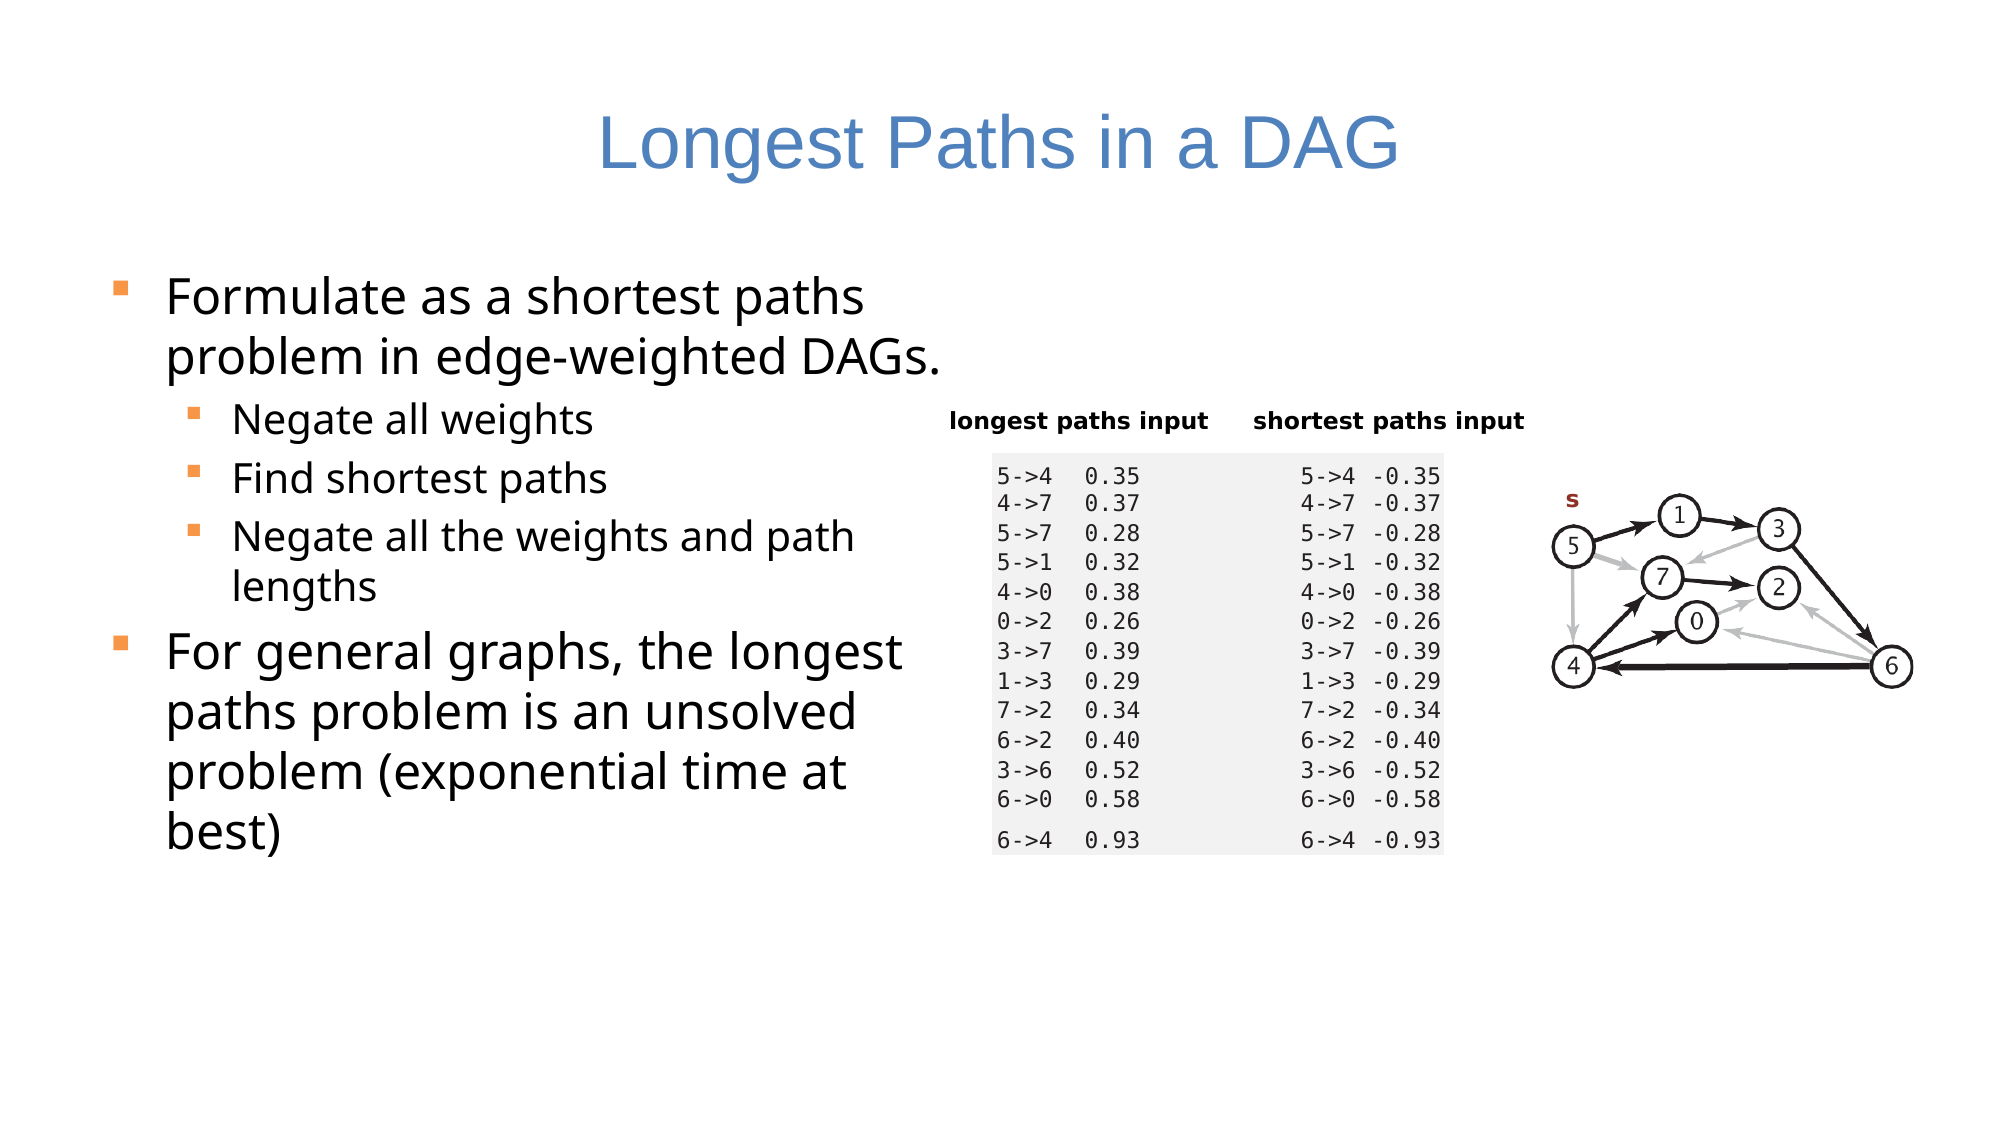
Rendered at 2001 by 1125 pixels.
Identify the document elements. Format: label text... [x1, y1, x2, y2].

table_cell -0.29 [1364, 668, 1444, 698]
table_cell 0->2 [1218, 609, 1364, 638]
table_cell 5->7 [992, 520, 1065, 549]
table_cell 0.32 [1065, 549, 1218, 579]
table_cell -0.32 [1364, 549, 1444, 579]
table_cell -0.38 [1364, 579, 1444, 609]
table_cell 5->7 [1218, 520, 1364, 549]
table_cell 0.52 [1065, 757, 1218, 786]
table_cell -0.52 [1364, 757, 1444, 786]
text_box shortest paths input [1251, 404, 1531, 434]
table_cell 0.37 [1065, 490, 1218, 520]
table_cell 4->0 [1218, 579, 1364, 609]
table_cell 6->0 [1218, 786, 1364, 816]
table_cell 4->7 [992, 490, 1065, 520]
table_header -0.35 [1364, 453, 1444, 490]
text_box s [1564, 482, 1581, 512]
table_cell 0.26 [1065, 609, 1218, 638]
table_cell -0.40 [1364, 727, 1444, 757]
table_cell 0.38 [1065, 579, 1218, 609]
table_cell 4->7 [1218, 490, 1364, 520]
table_cell 5->1 [1218, 549, 1364, 579]
table_cell 5->1 [992, 549, 1065, 579]
table_cell 3->7 [1218, 638, 1364, 668]
table_cell 3->7 [992, 638, 1065, 668]
table_cell -0.26 [1364, 609, 1444, 638]
table_cell 0.40 [1065, 727, 1218, 757]
table_cell 0.93 [1065, 816, 1218, 855]
table_cell 3->6 [992, 757, 1065, 786]
list Formulate as a shortest paths problem in edge-weighted DAGs. Negate all weights Find shortest paths Negate all the weights and path lengths For general graphs, the longest paths problem is an unsolved problem (exponential time at best) [94, 257, 963, 1080]
table_header 5->4 [1218, 453, 1364, 490]
table_cell 0.34 [1065, 698, 1218, 727]
table_cell 1->3 [1218, 668, 1364, 698]
table_cell 6->0 [992, 786, 1065, 816]
table_cell 1->3 [992, 668, 1065, 698]
table_cell -0.93 [1364, 816, 1444, 855]
table_cell 0->2 [992, 609, 1065, 638]
table_cell -0.39 [1364, 638, 1444, 668]
table_cell 3->6 [1218, 757, 1364, 786]
table_cell 0.29 [1065, 668, 1218, 698]
text_box longest paths input [947, 404, 1217, 434]
table_cell 6->2 [1218, 727, 1364, 757]
text_box [1551, 493, 1914, 689]
table_header 5->4 [992, 453, 1065, 490]
table_cell 0.58 [1065, 786, 1218, 816]
table_cell 0.28 [1065, 520, 1218, 549]
table_cell -0.58 [1364, 786, 1444, 816]
table_cell -0.37 [1364, 490, 1444, 520]
table_cell 4->0 [992, 579, 1065, 609]
table_cell 0.39 [1065, 638, 1218, 668]
table_cell 7->2 [992, 698, 1065, 727]
table_cell 6->4 [992, 816, 1065, 855]
table_header 0.35 [1065, 453, 1218, 490]
table_cell -0.28 [1364, 520, 1444, 549]
table_cell 7->2 [1218, 698, 1364, 727]
table_cell 6->2 [992, 727, 1065, 757]
table_cell 6->4 [1218, 816, 1364, 855]
title Longest Paths in a DAG [99, 45, 1900, 233]
table_cell -0.34 [1364, 698, 1444, 727]
